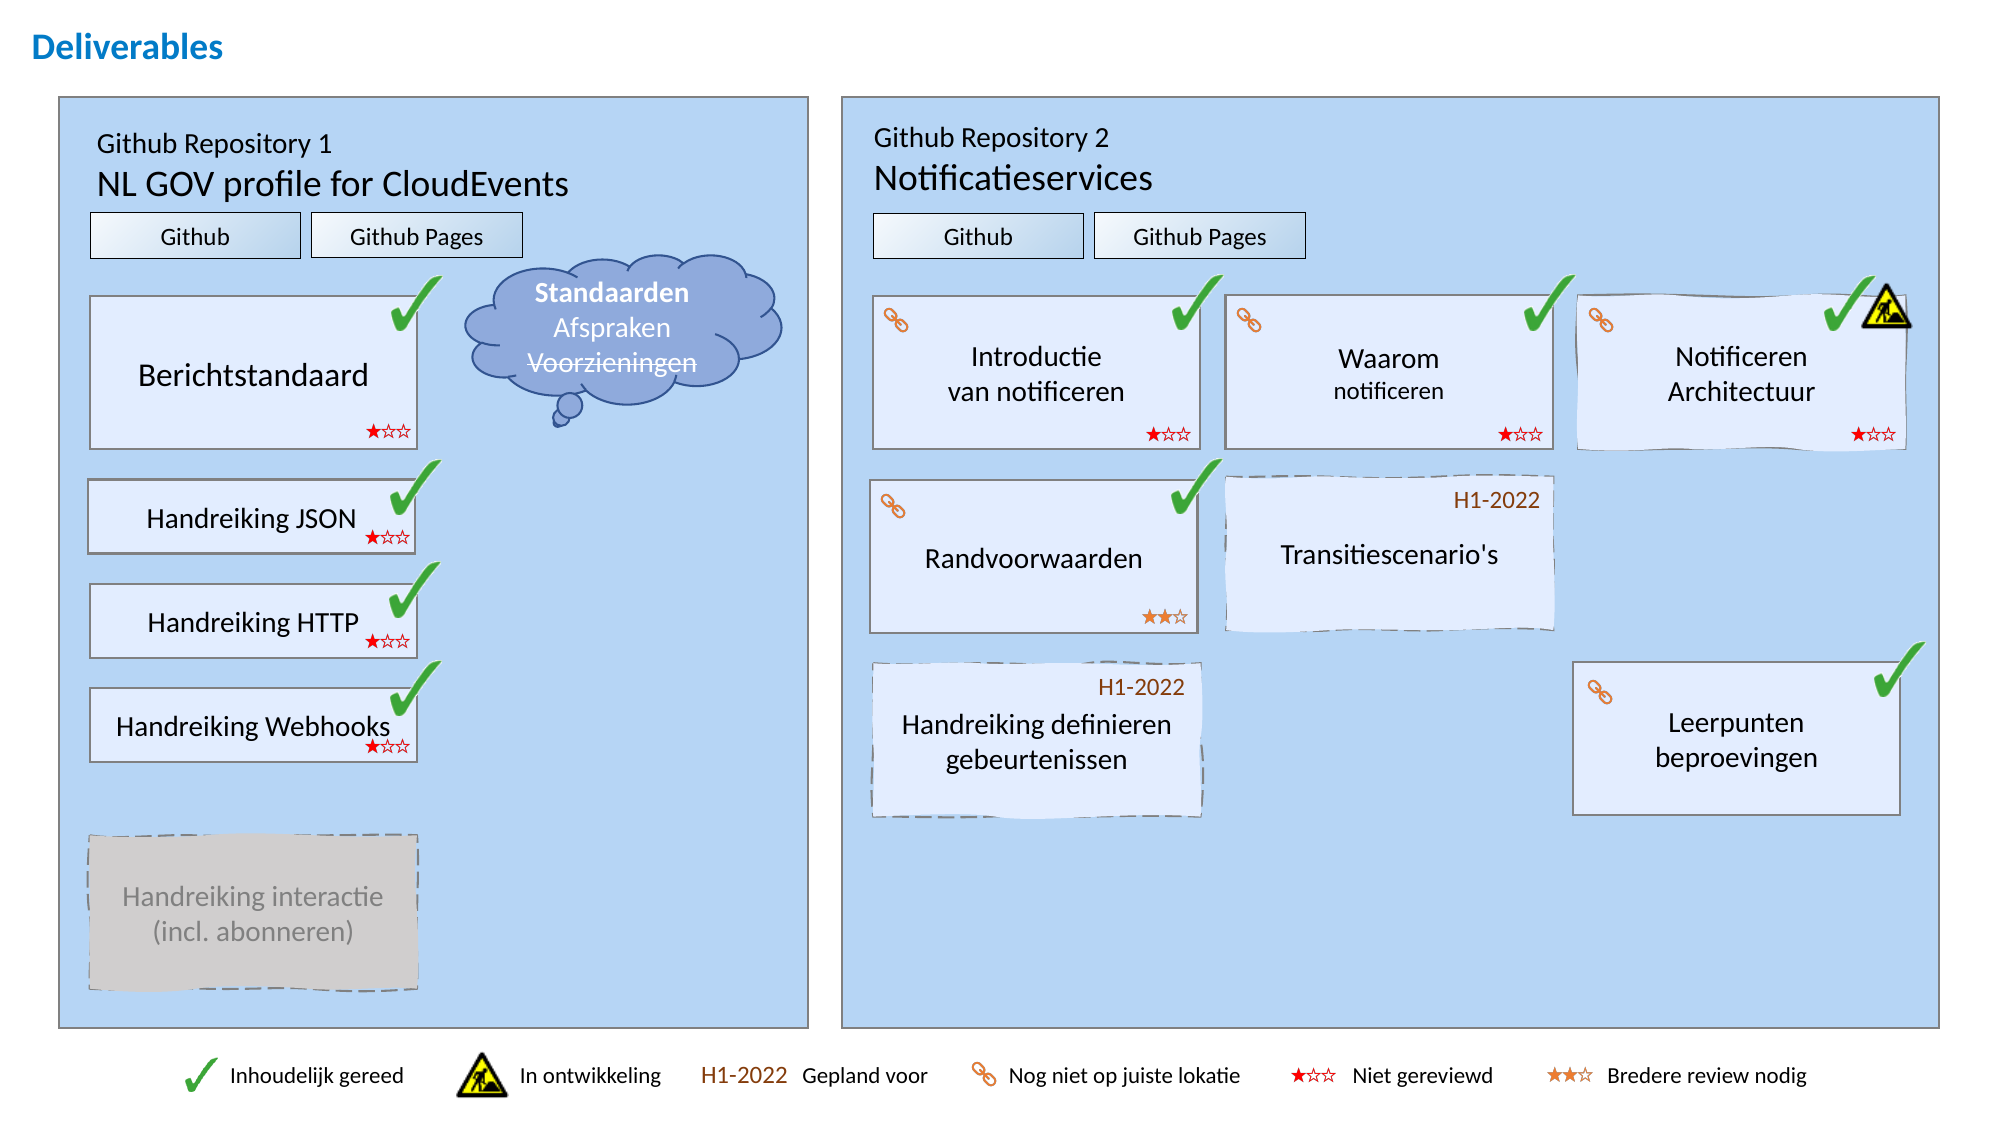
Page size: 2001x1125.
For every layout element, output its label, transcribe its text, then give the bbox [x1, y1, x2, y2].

text_box Github Pages [1094, 212, 1306, 259]
text_box Github Repository 2 Notificatieservices [859, 110, 1169, 206]
text_box Handreiking JSON [87, 478, 389, 555]
picture [1171, 458, 1223, 514]
text_box Introductie van notificeren [872, 295, 1201, 450]
picture [185, 1057, 218, 1092]
text_box [841, 96, 1940, 1029]
text_box Bredere review nodig [1594, 1052, 1823, 1096]
text_box Niet gereviewd [1337, 1052, 1509, 1096]
text_box Berichtstandaard [89, 295, 418, 450]
picture [1583, 675, 1617, 709]
picture [364, 722, 411, 769]
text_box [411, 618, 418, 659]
text_box Inhoudelijk gereed [215, 1052, 420, 1096]
text_box Deliverables [16, 15, 239, 75]
text_box [58, 96, 809, 1029]
picture [879, 303, 913, 337]
picture [1850, 410, 1897, 457]
picture [1145, 410, 1192, 457]
text_box Leerpunten beproevingen [1572, 661, 1901, 816]
text_box H1-2022 [1083, 663, 1200, 708]
picture [967, 1057, 1001, 1091]
text_box Transitiescenario's [1224, 475, 1555, 633]
picture [1172, 274, 1224, 330]
text_box H1-2022 [1438, 476, 1556, 521]
text_box Waarom notificeren [1224, 294, 1554, 450]
text_box Randvoorwaarden [869, 479, 1199, 634]
text_box Handreiking Webhooks [89, 687, 418, 763]
text_box Standaarden Afspraken Voorzieningen [464, 254, 783, 428]
picture [1584, 303, 1618, 337]
picture [1524, 274, 1576, 331]
text_box Handreiking HTTP [89, 583, 389, 659]
text_box H1-2022 [685, 1051, 803, 1097]
picture [365, 407, 412, 454]
picture [391, 275, 443, 331]
picture [1497, 410, 1544, 457]
picture [1141, 592, 1189, 640]
text_box Handreiking interactie (incl. abonneren) [86, 833, 420, 993]
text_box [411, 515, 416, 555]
picture [455, 1050, 509, 1099]
picture [1546, 1050, 1594, 1098]
text_box Handreiking definieren gebeurtenissen [870, 661, 1205, 819]
text_box In ontwikkeling [509, 1052, 677, 1096]
picture [1290, 1051, 1337, 1098]
text_box Github Pages [311, 211, 523, 259]
picture [876, 489, 910, 524]
picture [364, 561, 442, 716]
picture [1232, 303, 1266, 337]
text_box Github [872, 212, 1085, 260]
picture [1874, 641, 1926, 697]
text_box Nog niet op juiste lokatie [994, 1052, 1257, 1096]
text_box Notificeren Architectuur [1575, 293, 1908, 452]
text_box Gepland voor [787, 1052, 944, 1096]
text_box Github [89, 212, 301, 259]
picture [1824, 275, 1913, 331]
text_box Github Repository 1 NL GOV profile for CloudEvents [82, 116, 585, 212]
picture [364, 459, 442, 560]
